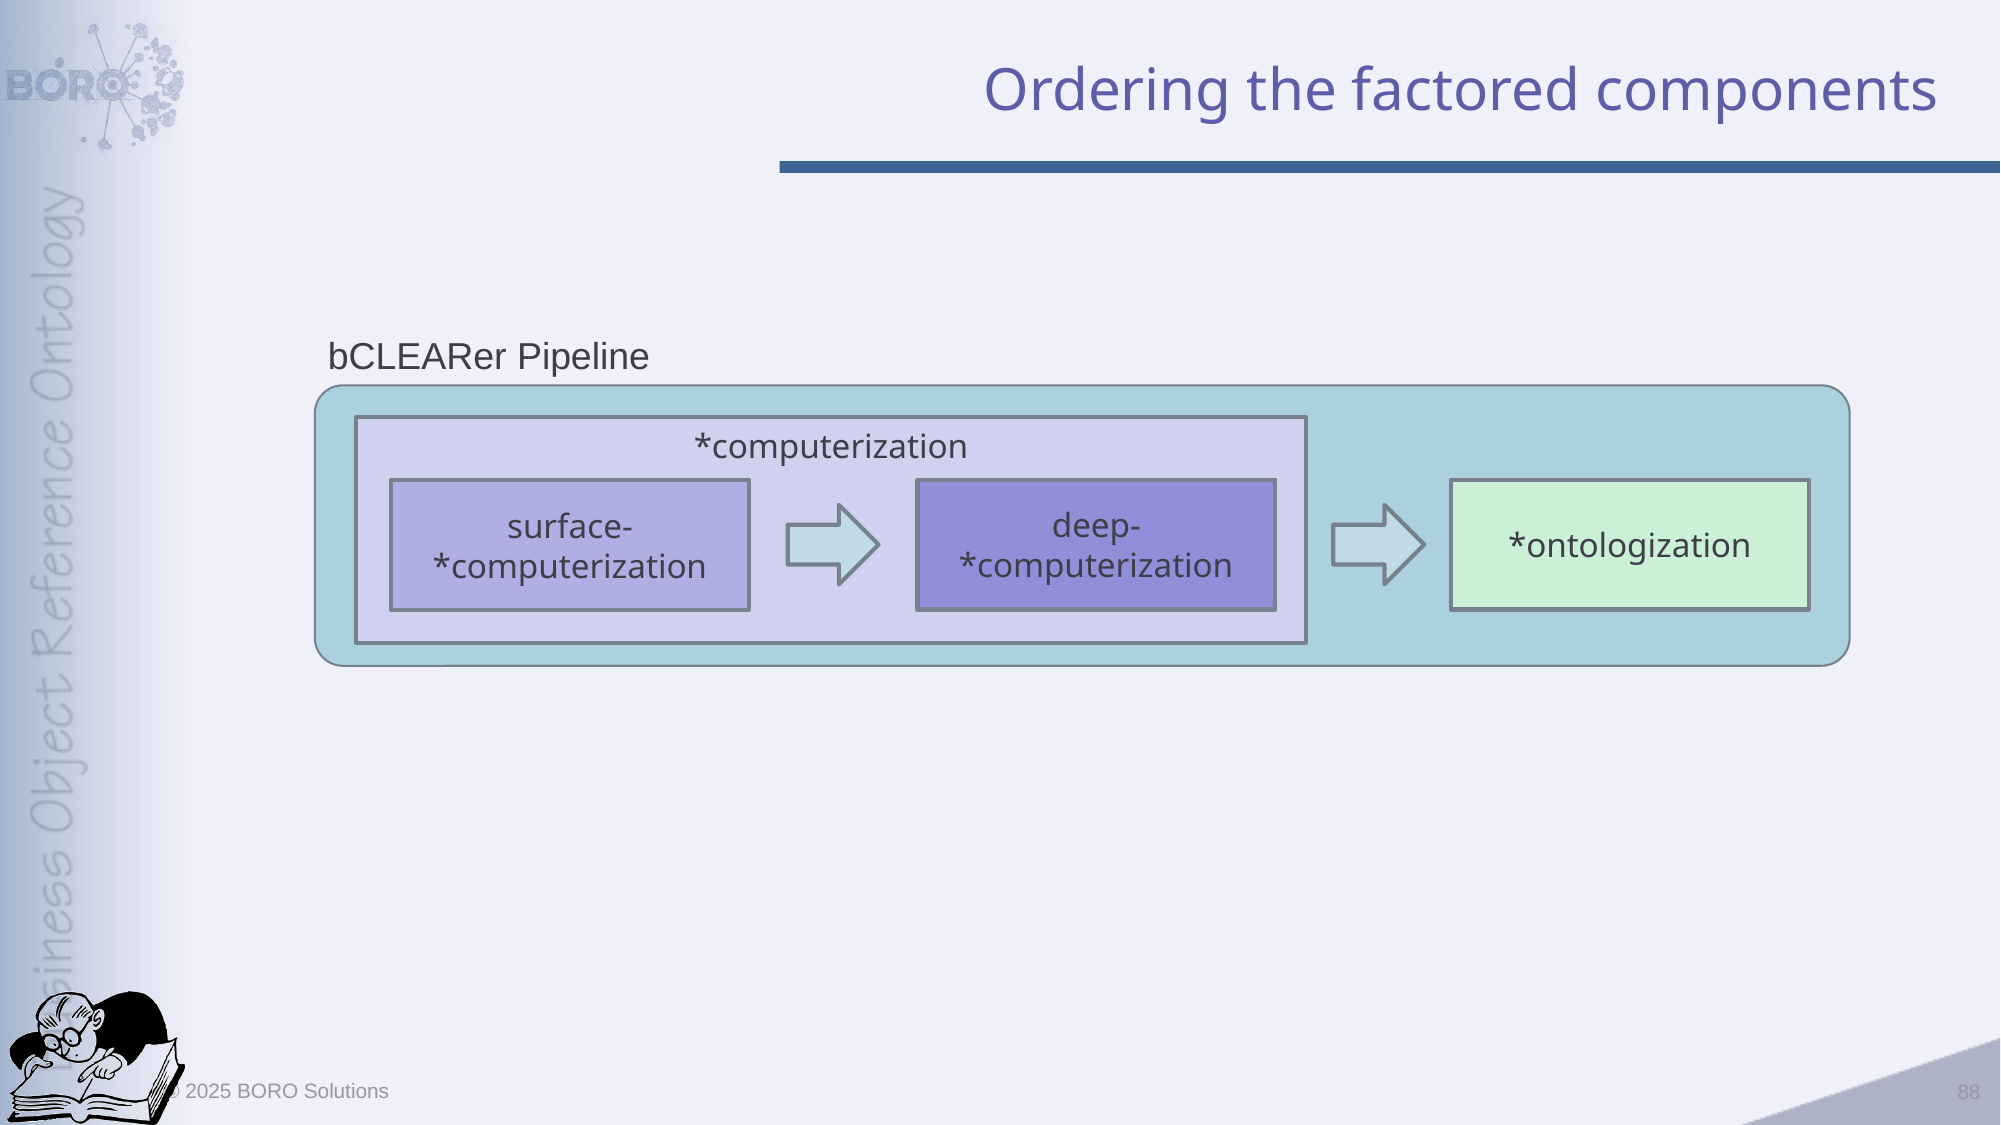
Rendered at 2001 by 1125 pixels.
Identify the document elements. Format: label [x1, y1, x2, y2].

picture [7, 990, 186, 1125]
text_box [0, 0, 2000, 1125]
